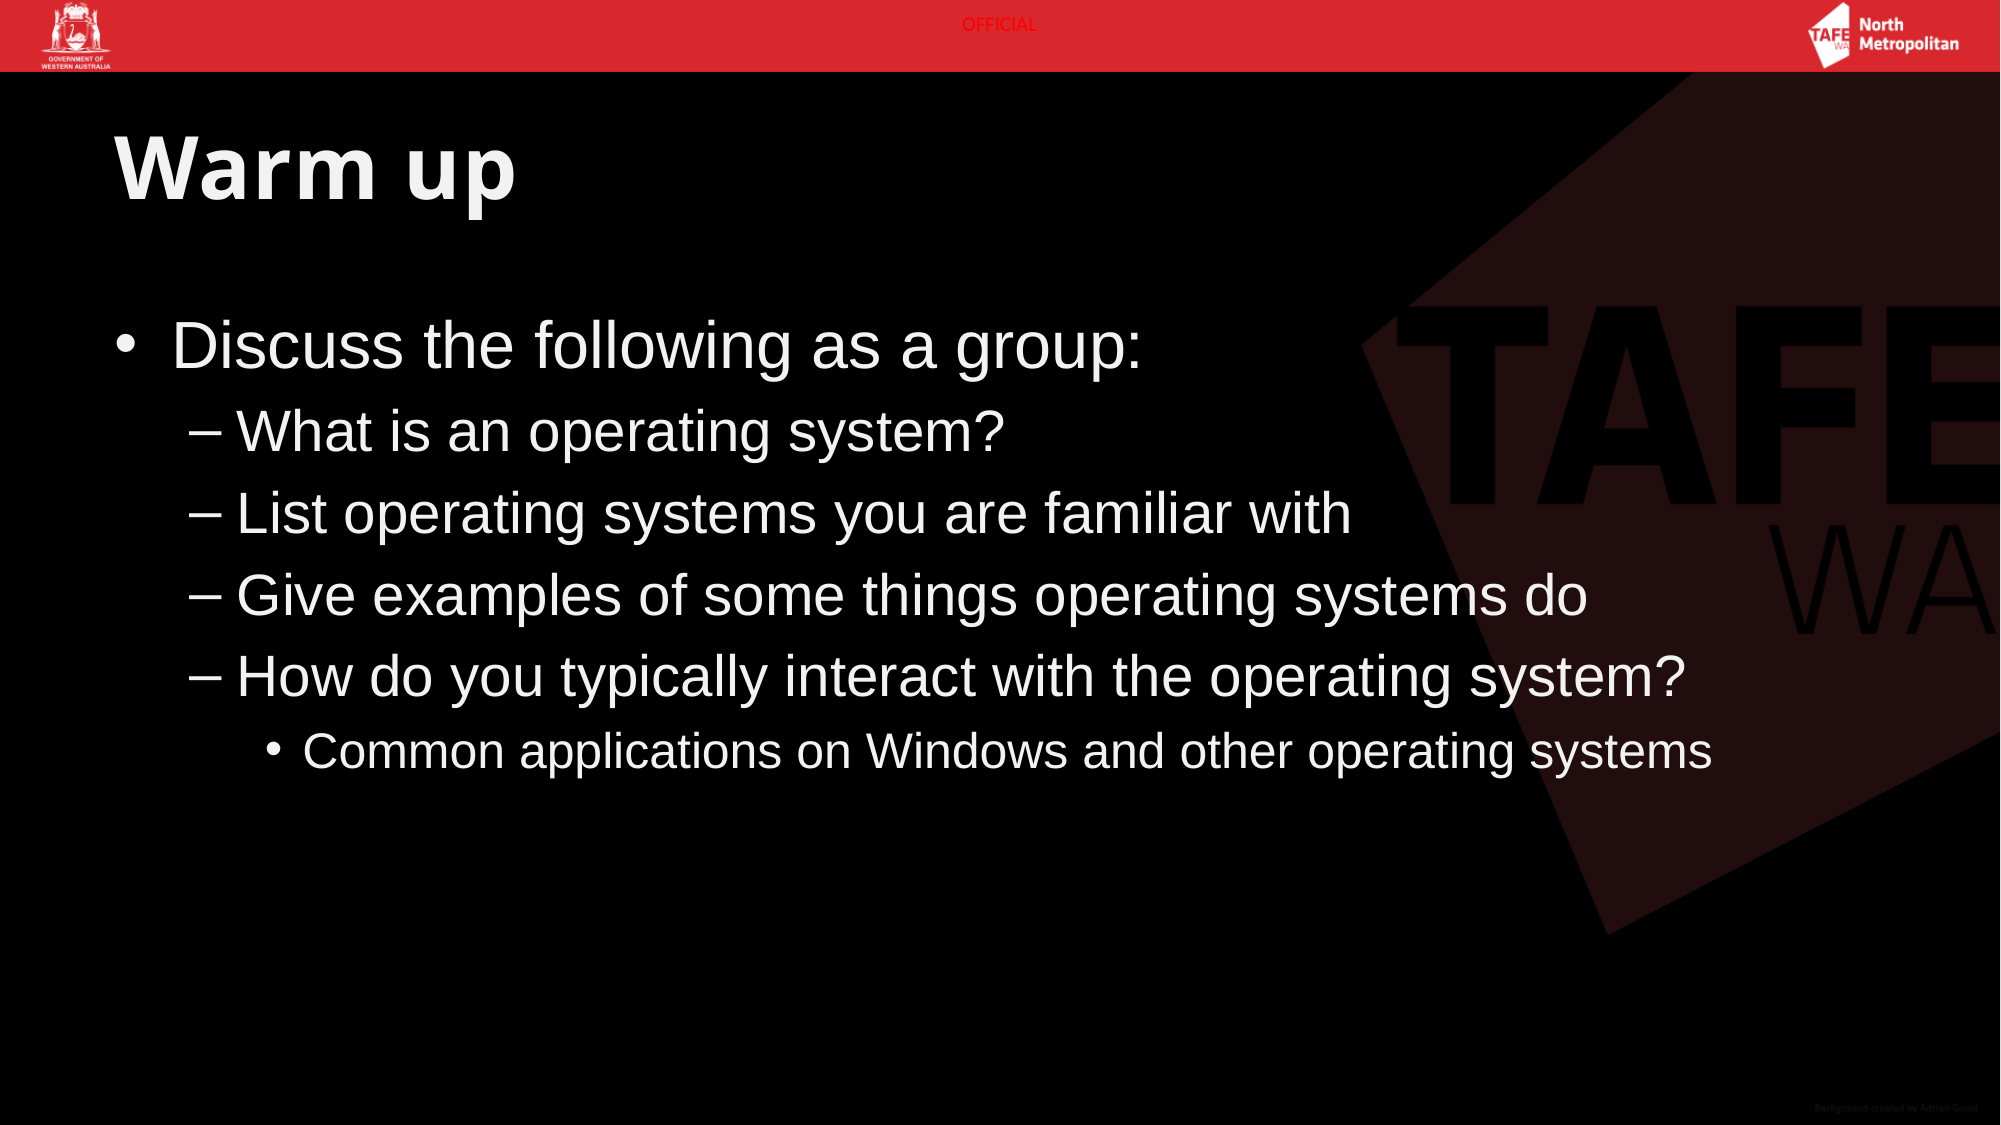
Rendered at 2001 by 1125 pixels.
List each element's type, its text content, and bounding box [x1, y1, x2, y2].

list Discuss the following as a group: What is an operating system? List operating systems you are familiar with Give examples of some things operating systems do How do you typically interact with the operating system? Common applications on Windows and other operating systems [99, 294, 1900, 1043]
title Warm up [99, 82, 1900, 247]
picture [0, 0, 2001, 1125]
